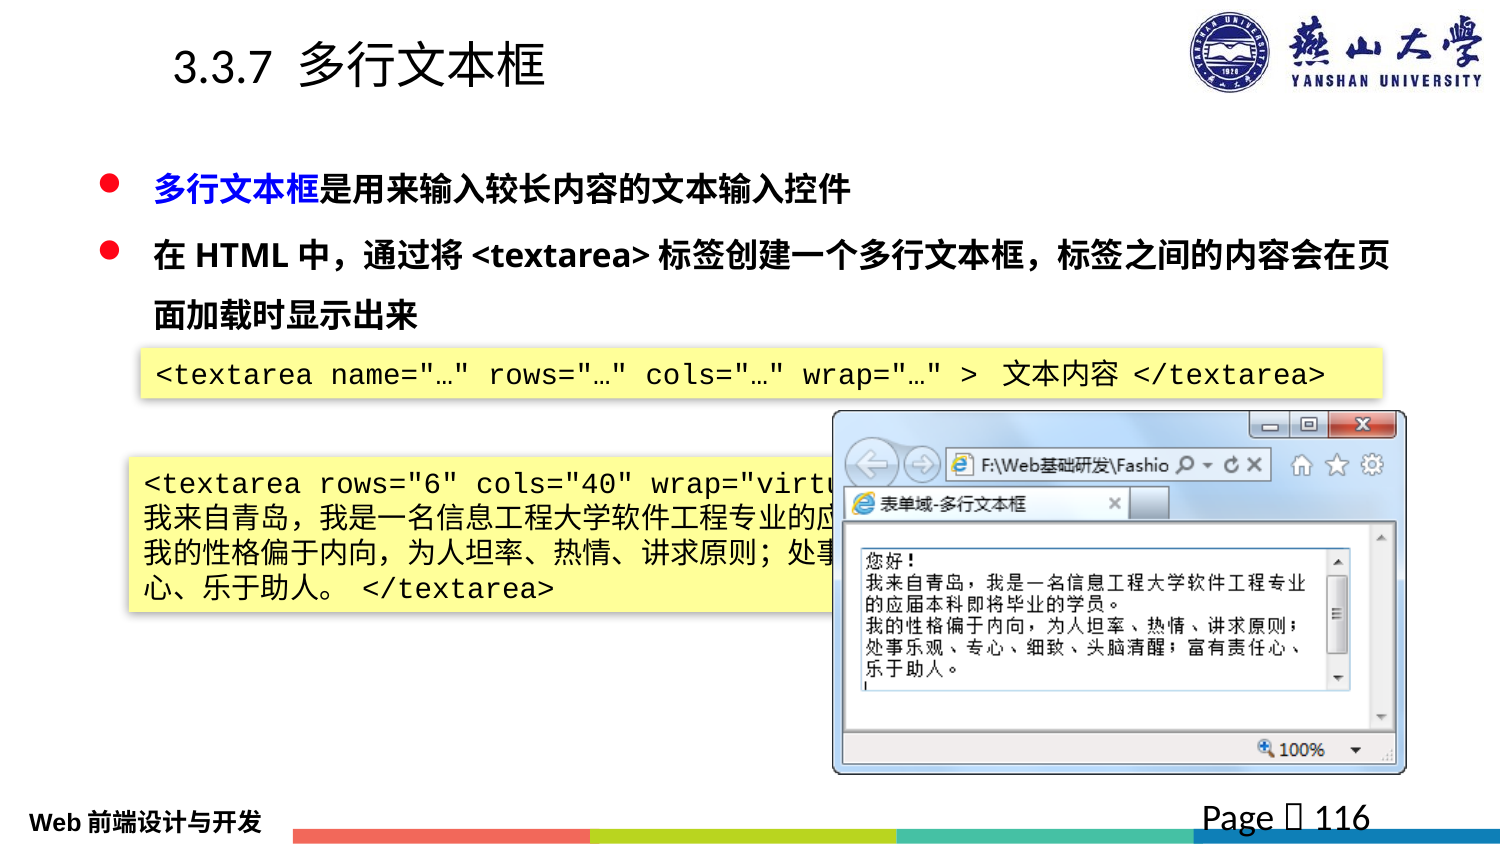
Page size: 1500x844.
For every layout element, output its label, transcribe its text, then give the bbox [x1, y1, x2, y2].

picture [832, 409, 1407, 775]
slide_number Page  116 [1187, 785, 1424, 821]
list <textarea name="…" rows="…" cols="…" wrap="…" > 文本内容 </textarea> [140, 347, 1383, 399]
title 3.3.7 多行文本框 [157, 22, 891, 106]
list 多行文本框是用来输入较长内容的文本输入控件 在HTML中，通过将<textarea>标签创建一个多行文本框，标签之间的内容会在页面加载时显示出来 [81, 140, 1429, 341]
text_box <textarea rows="6" cols="40" wrap="virtual" name="个人介绍" >您好！ 我来自青岛，我是一名信息工程大学软件工程专业的应届本科即将毕业的学员。 我的性格偏于内向，为人坦率、热情、讲求原则；处事乐观、专心、细致、头脑清醒；富有责任心、乐于助人。 </textarea> [128, 456, 832, 612]
picture [1188, 9, 1484, 94]
